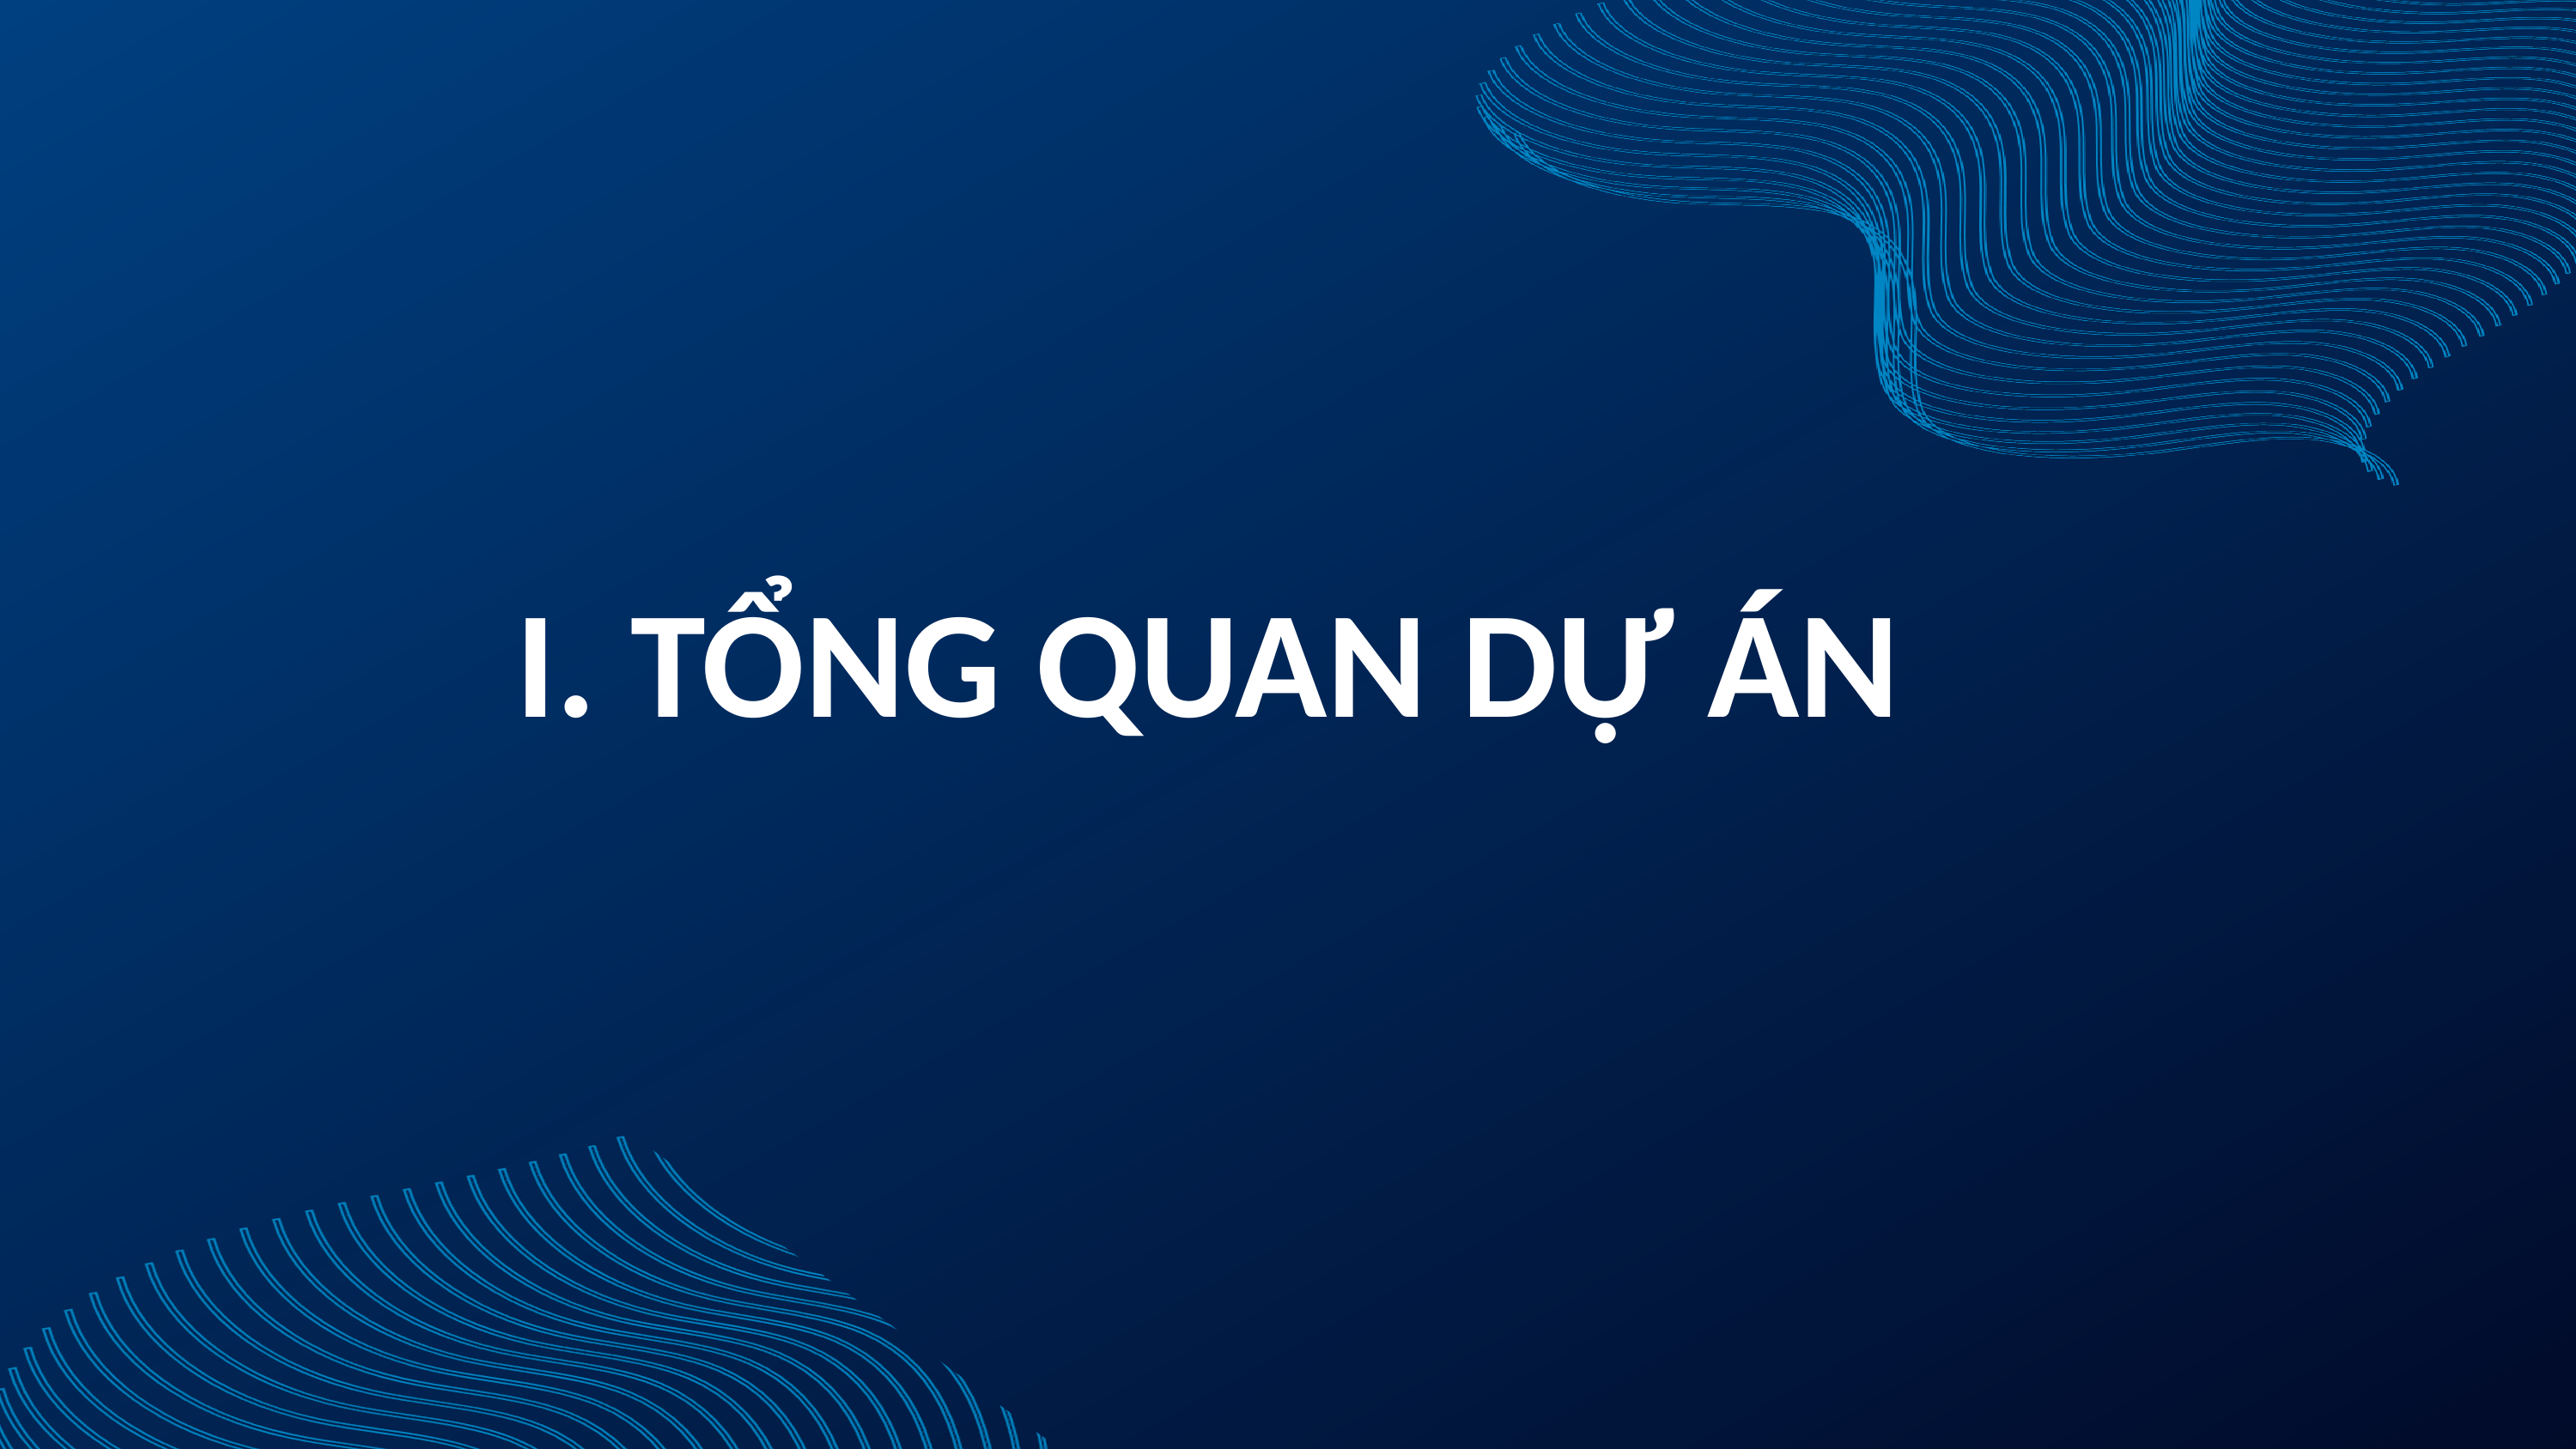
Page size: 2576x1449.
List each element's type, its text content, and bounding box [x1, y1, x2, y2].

text_box [0, 0, 2576, 1449]
text_box [0, 794, 1060, 1449]
text_box [1475, 0, 2576, 486]
text_box I. TỔNG QUAN DỰ ÁN [515, 565, 2168, 749]
